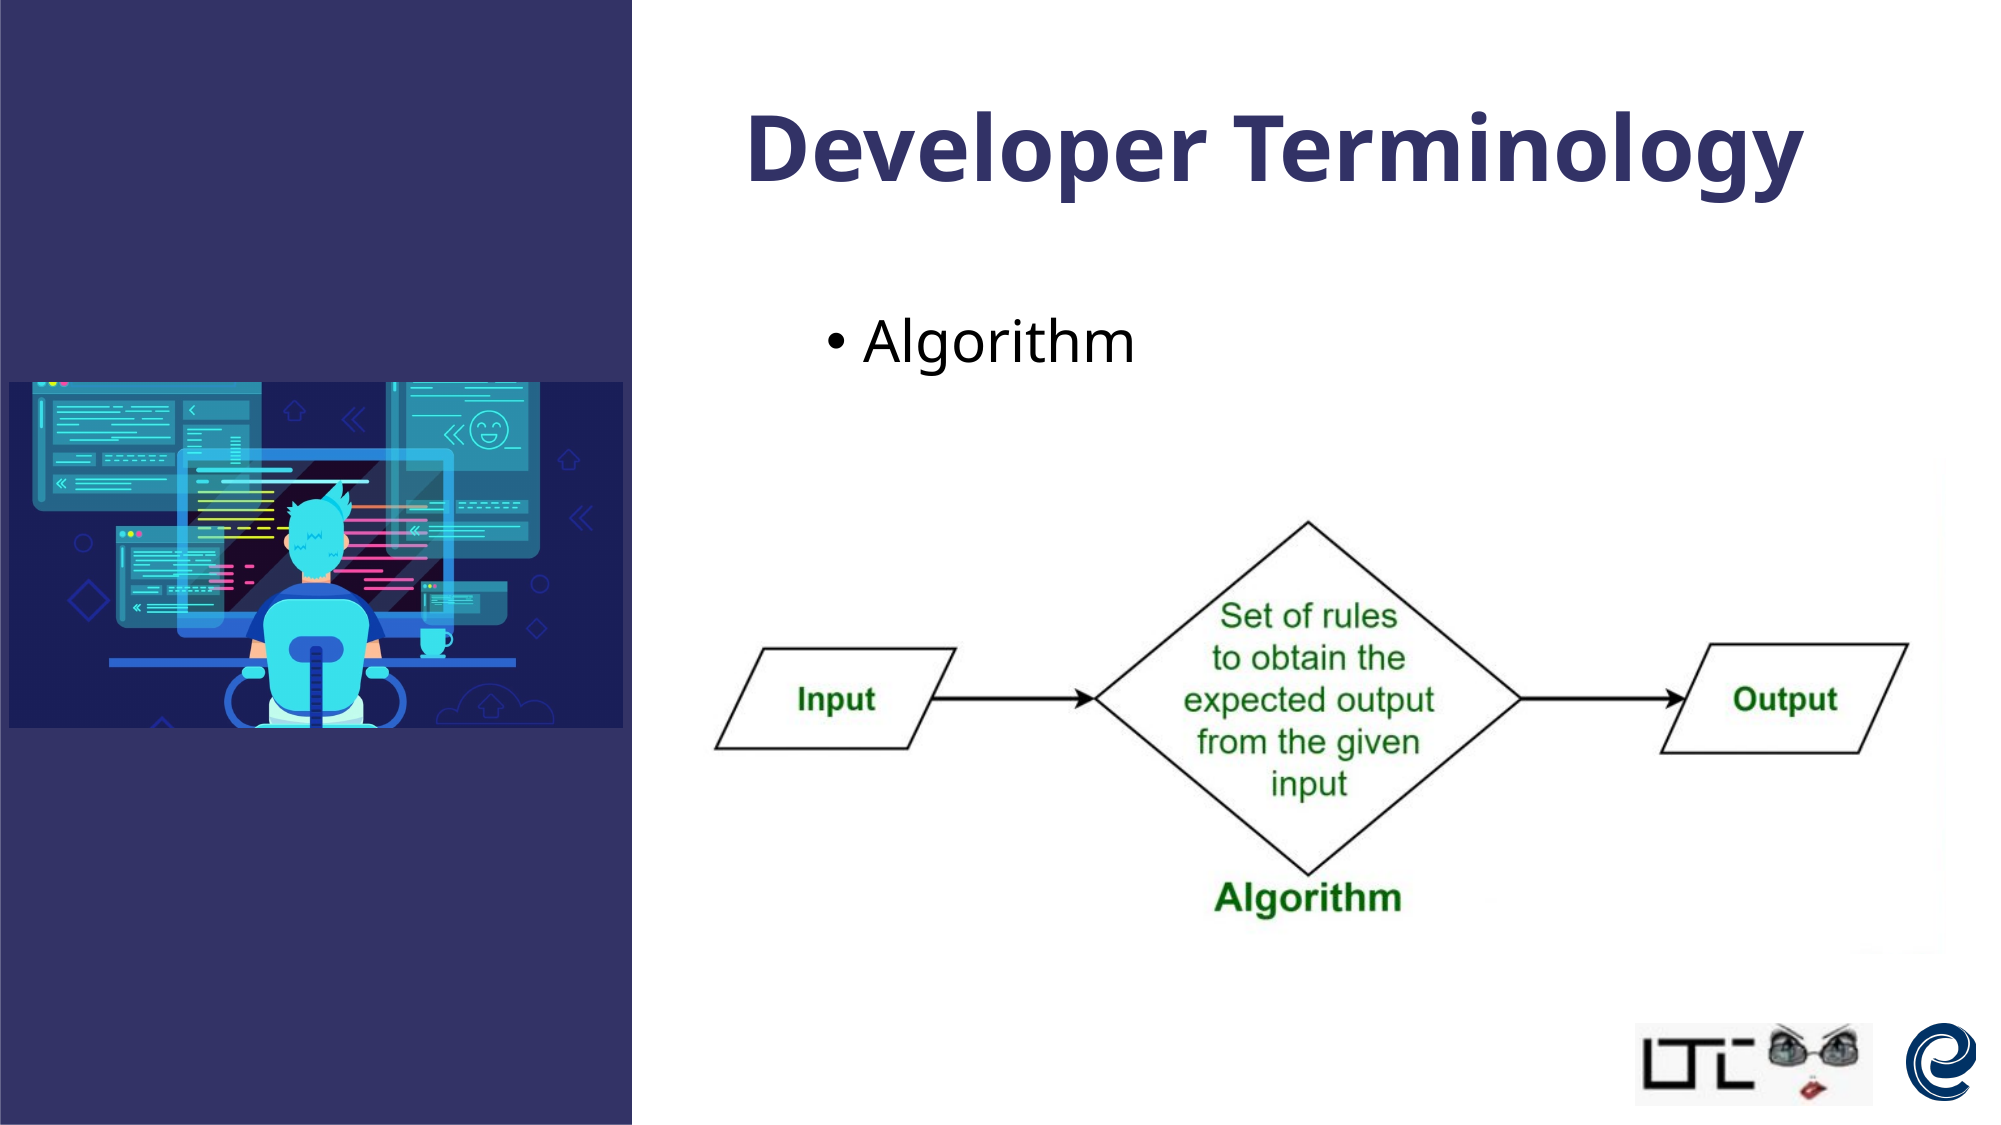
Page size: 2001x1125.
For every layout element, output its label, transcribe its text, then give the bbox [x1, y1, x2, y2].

list Algorithm [736, 224, 1903, 458]
picture [0, 0, 2001, 1125]
title Developer Terminology [728, 94, 1896, 220]
